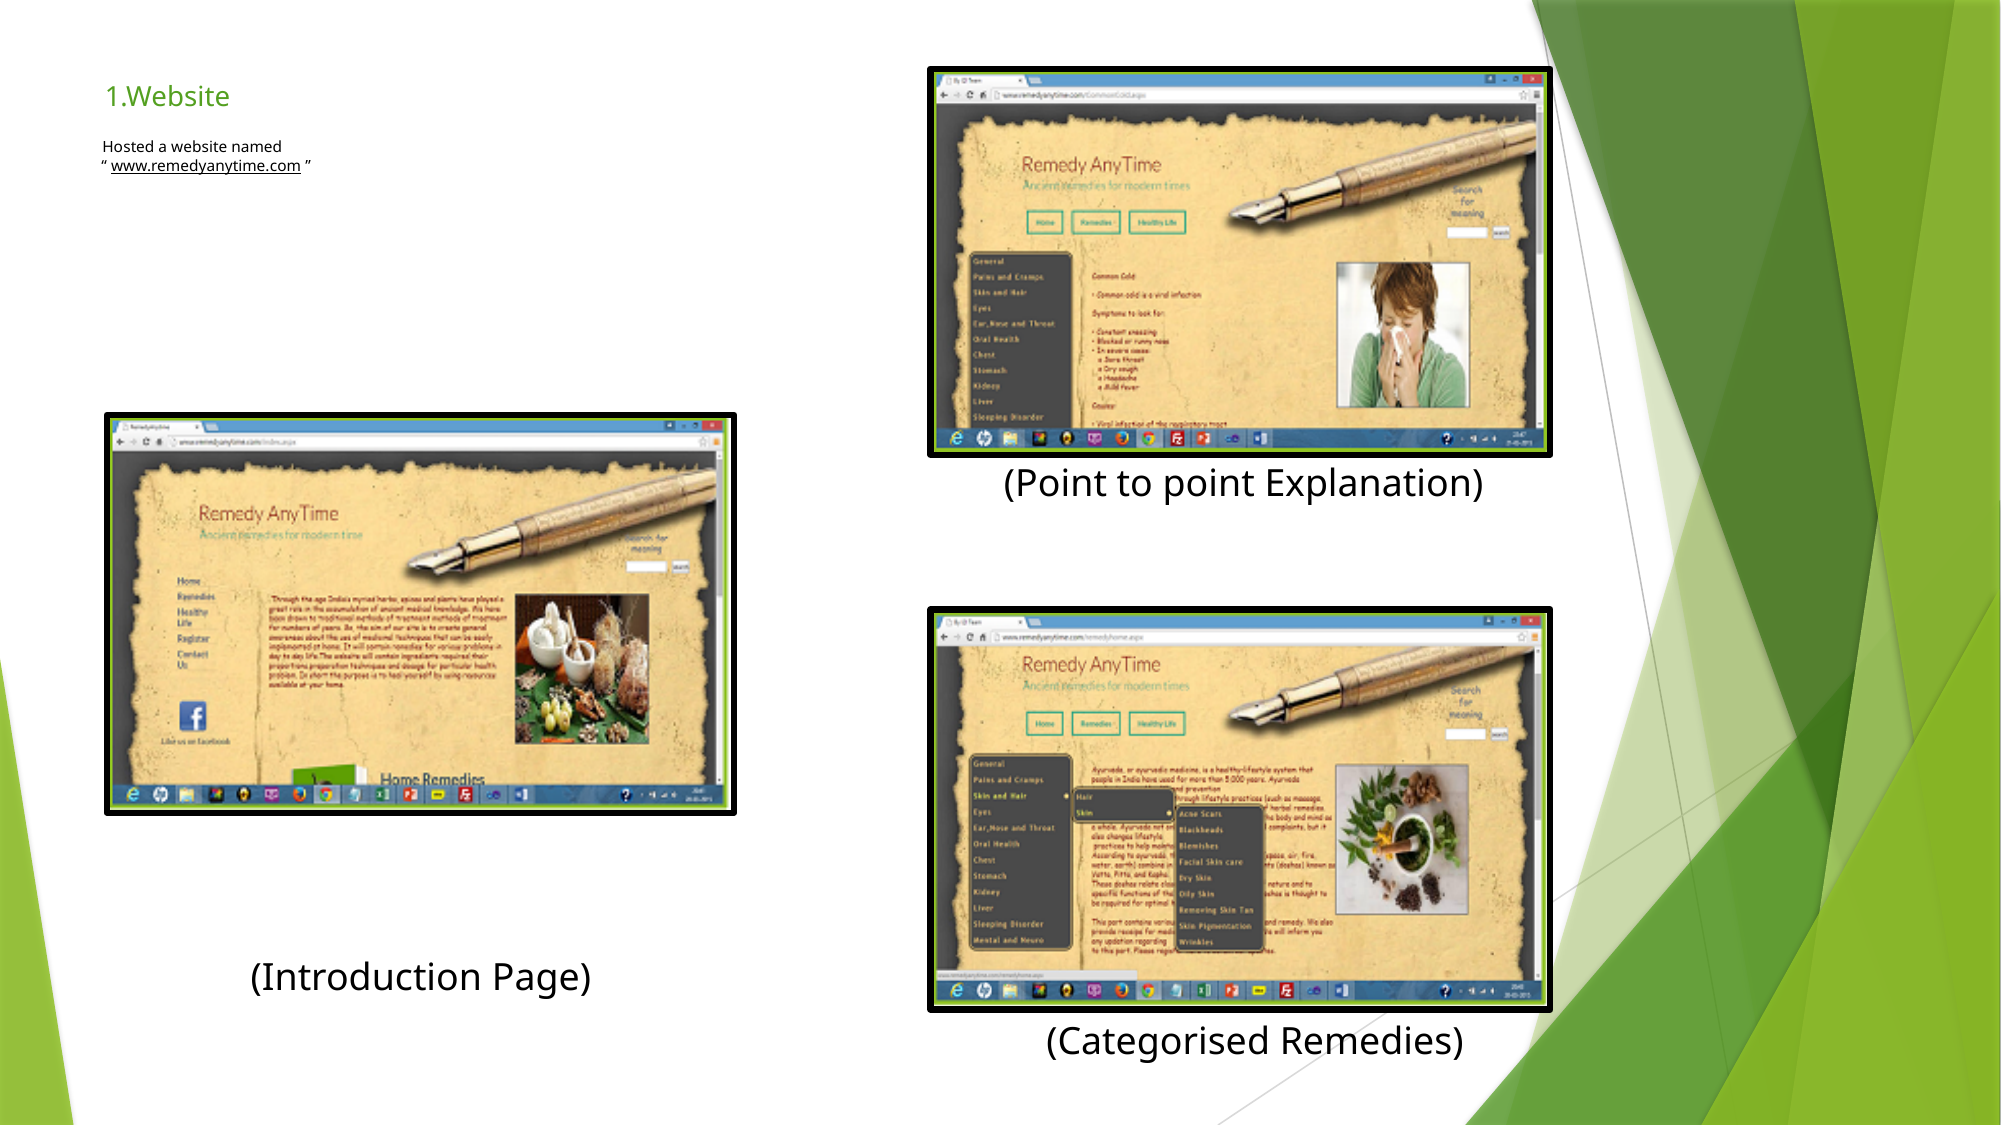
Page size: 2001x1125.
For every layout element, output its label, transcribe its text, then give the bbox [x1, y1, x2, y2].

picture [932, 612, 1548, 1007]
text_box (Introduction Page) [235, 945, 866, 1006]
text_box (Point to point Explanation) [989, 461, 1503, 512]
picture [109, 417, 732, 811]
picture [932, 71, 1548, 453]
title 1.Website Hosted a website named “ www.remedyanytime.com ” [82, 71, 866, 357]
text_box (Categorised Remedies) [1031, 1016, 1545, 1069]
